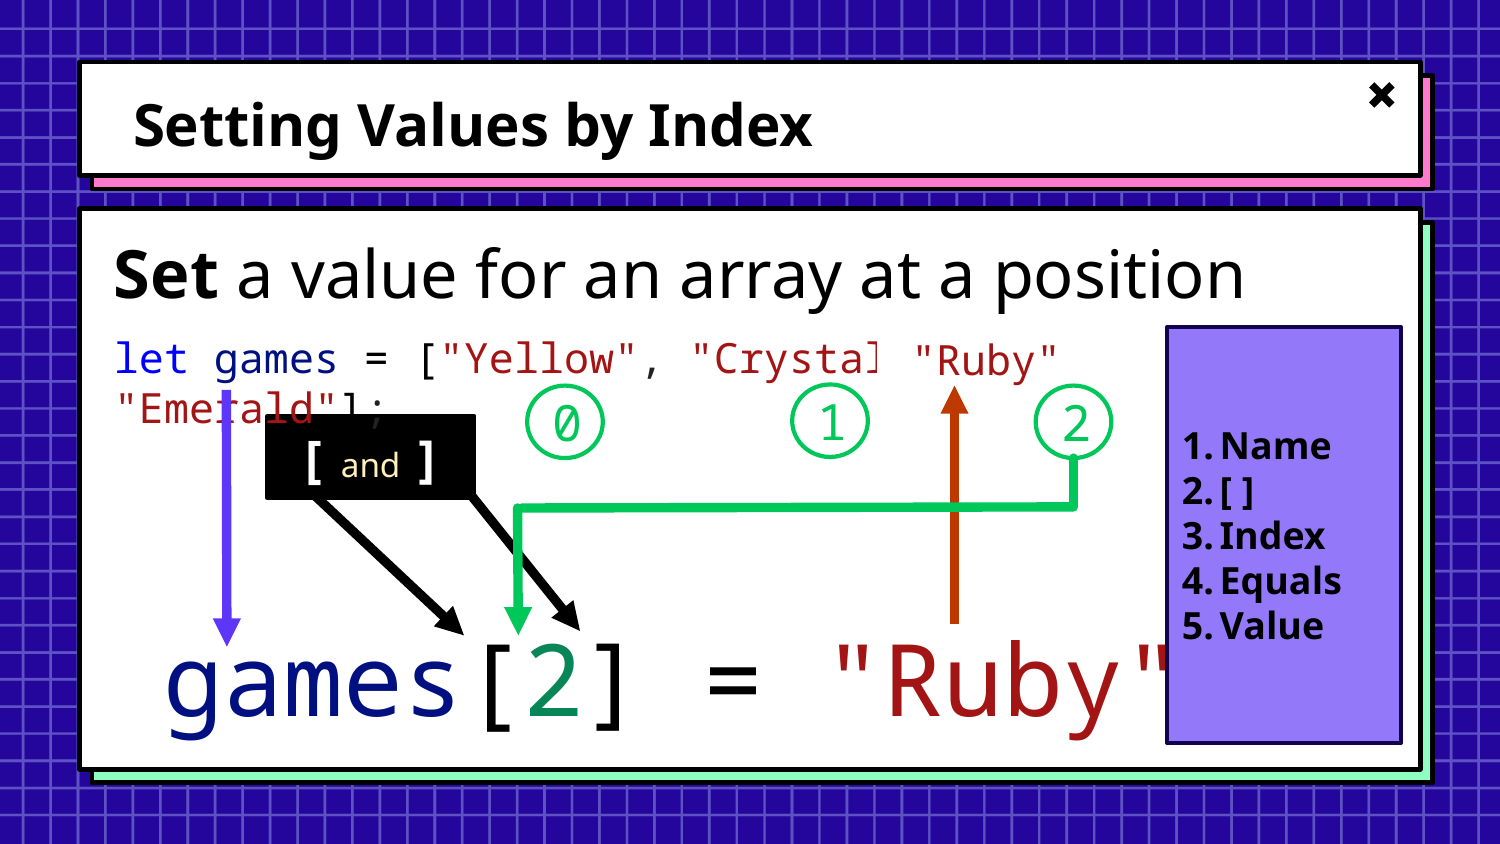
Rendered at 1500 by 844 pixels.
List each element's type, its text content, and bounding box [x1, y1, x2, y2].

text_box let games = ["Yellow", "Crystal", "Emerald"]; [99, 324, 1176, 440]
text_box Name [ ] Index Equals Value [1165, 325, 1403, 745]
text_box 0 [525, 383, 605, 461]
title Setting Values by Index [118, 72, 1382, 167]
text_box "Ruby" [875, 333, 1097, 384]
picture [0, 0, 1500, 844]
text_box Set a value for an array at a position [97, 223, 1399, 309]
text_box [315, 495, 460, 636]
text_box games[2] = "Ruby"; [149, 608, 1165, 744]
text_box [ and ] [265, 440, 476, 500]
text_box 2 [1033, 384, 1114, 460]
text_box 1 [790, 382, 870, 460]
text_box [463, 486, 581, 632]
